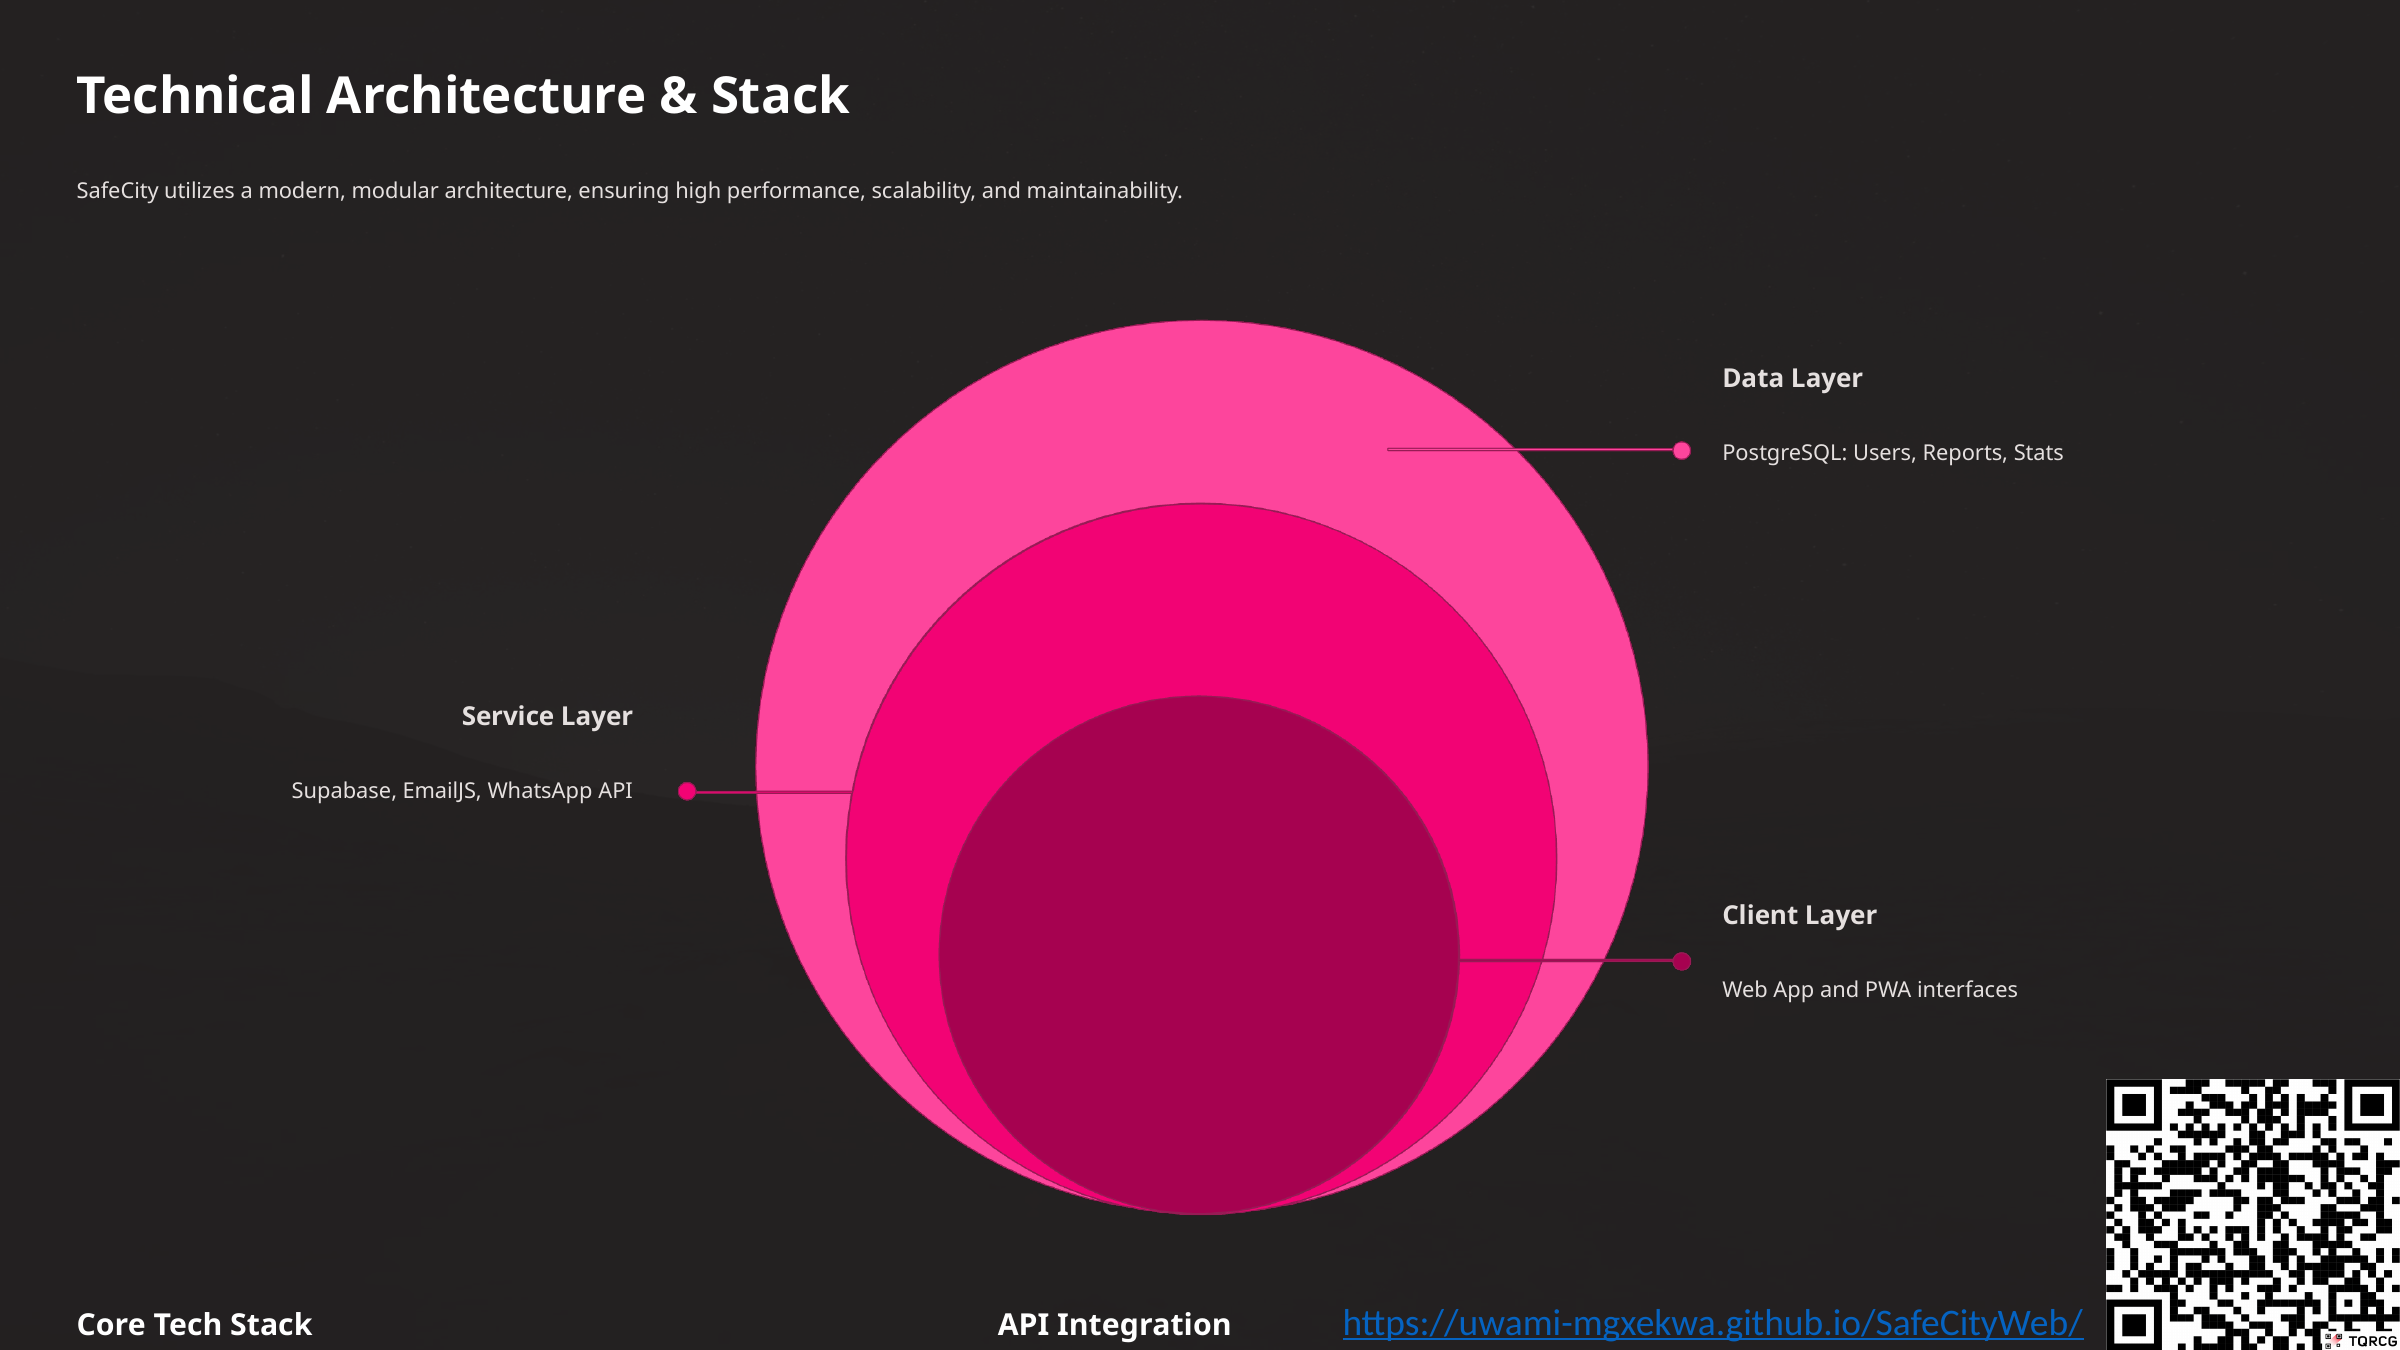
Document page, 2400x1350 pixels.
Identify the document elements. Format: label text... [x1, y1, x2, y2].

picture [76, 228, 2400, 1350]
text_box https://uwami-mgxekwa.github.io/SafeCityWeb/ [1327, 1290, 2105, 1350]
text_box Core Tech Stack [76, 1302, 387, 1342]
text_box API Integration [997, 1302, 1308, 1342]
text_box Technical Architecture & Stack [76, 60, 827, 125]
text_box SafeCity utilizes a modern, modular architecture, ensuring high performance, scalability, and maintainability. [76, 168, 2324, 204]
